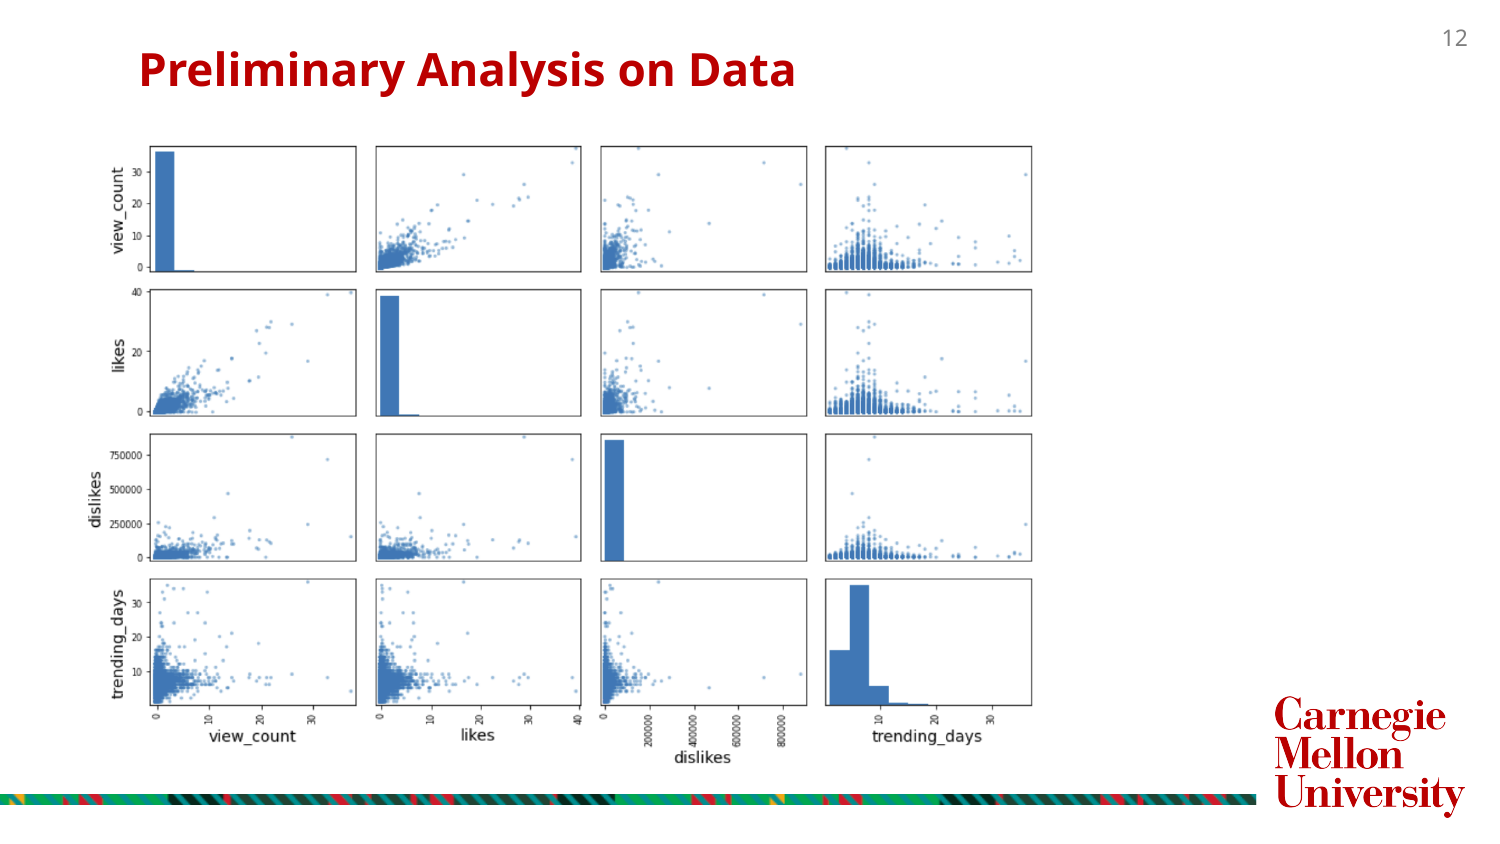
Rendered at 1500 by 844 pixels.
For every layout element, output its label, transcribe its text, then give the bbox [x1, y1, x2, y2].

picture [0, 794, 1257, 805]
text_box Preliminary Analysis on Data [123, 25, 969, 111]
picture [1275, 696, 1465, 818]
picture [70, 139, 1054, 788]
